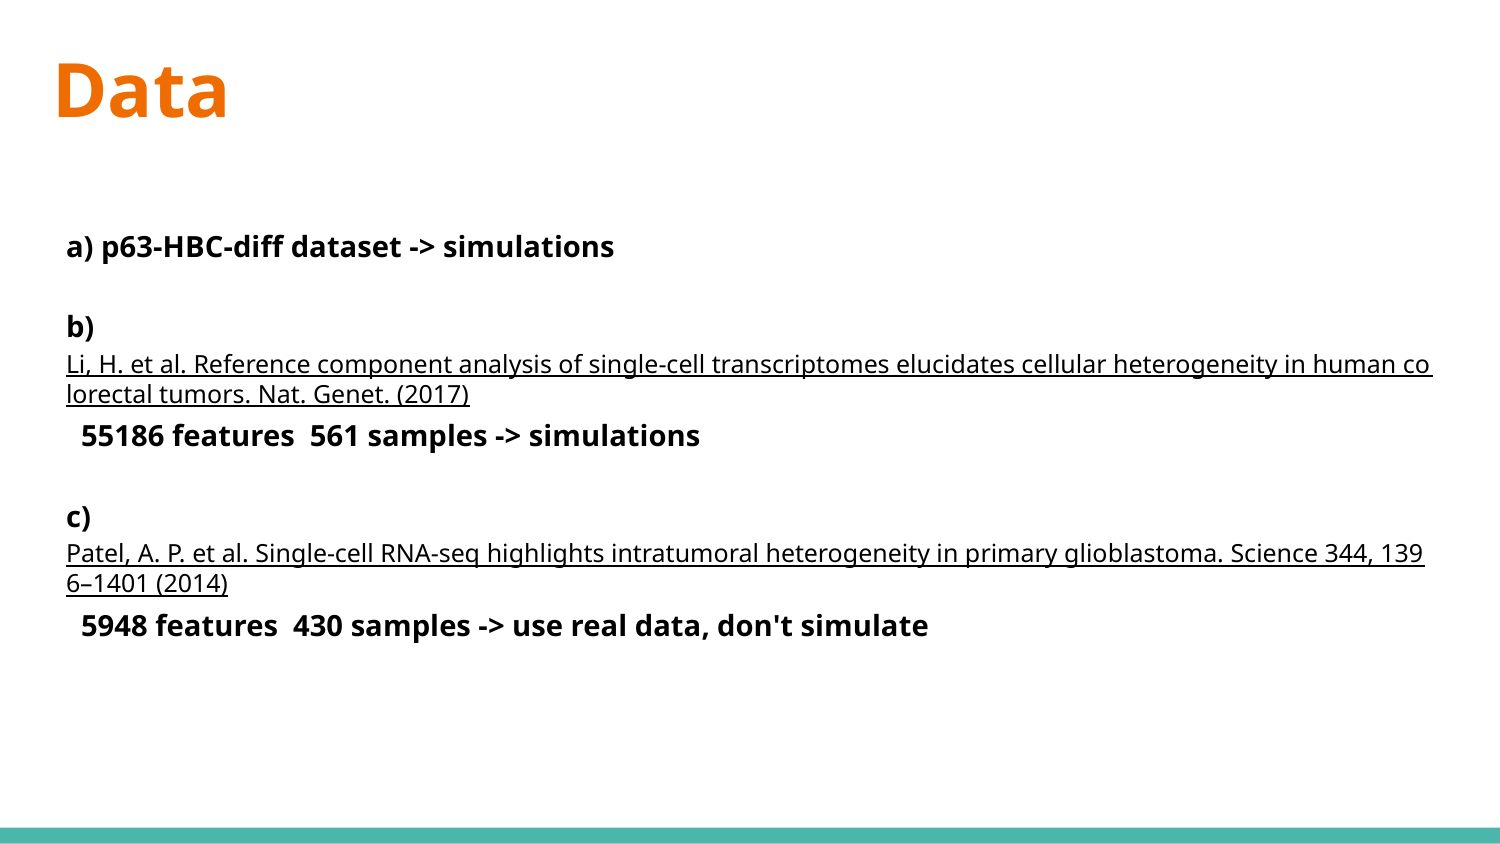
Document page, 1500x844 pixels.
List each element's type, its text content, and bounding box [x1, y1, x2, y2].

list a) p63-HBC-diff dataset -> simulations b)Li, H. et al. Reference component analysis of single-cell transcriptomes elucidates cellular heterogeneity in human colorectal tumors. Nat. Genet. (2017) 55186 features 561 samples -> simulations c) Patel, A. P. et al. Single-cell RNA-seq highlights intratumoral heterogeneity in primary glioblastoma. Science 344, 1396–1401 (2014) 5948 features 430 samples -> use real data, don't simulate [51, 207, 1449, 750]
title Data [37, 26, 1436, 143]
